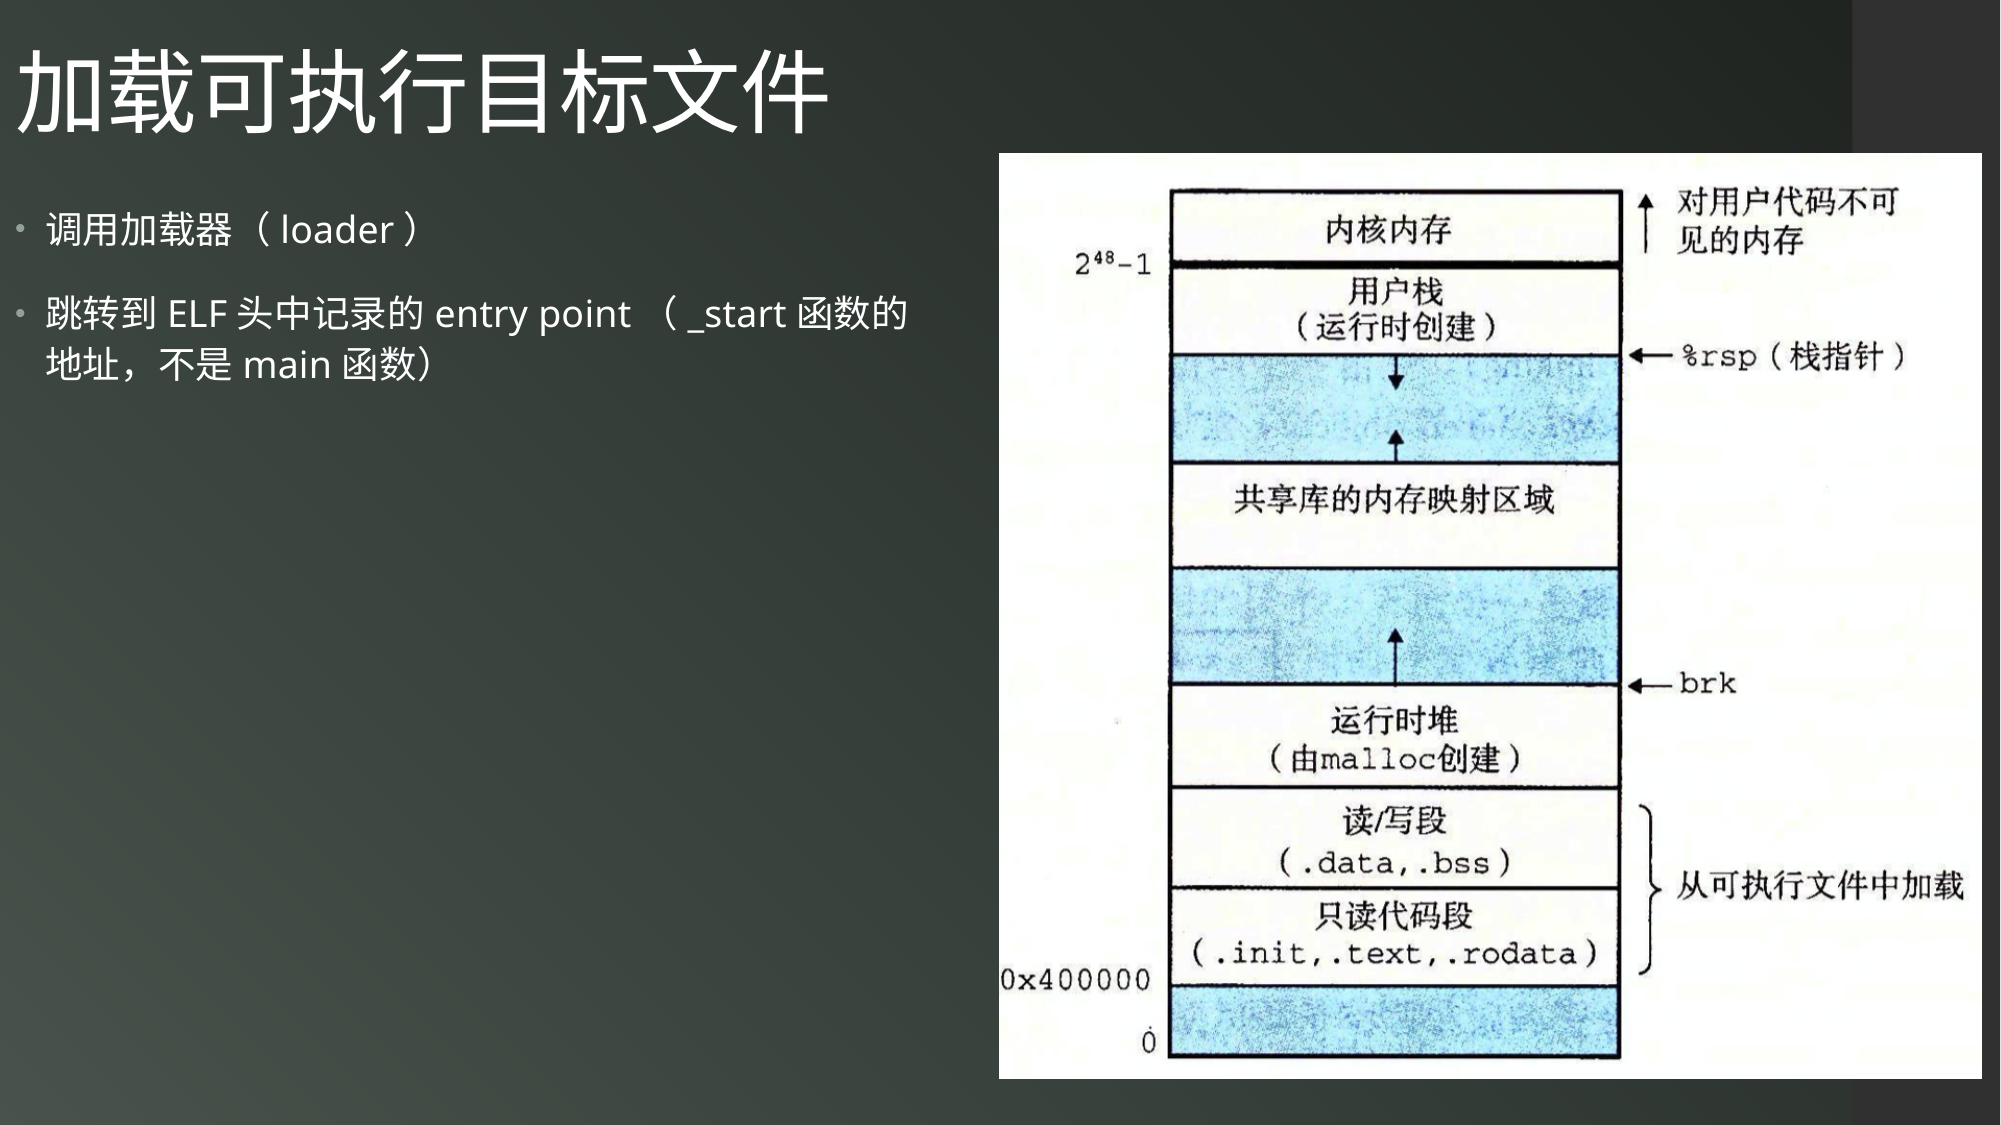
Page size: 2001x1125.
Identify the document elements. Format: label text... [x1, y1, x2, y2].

title 加载可执行目标文件 [0, 0, 1590, 154]
list 调用加载器（loader） 跳转到ELF头中记录的entry point（_start函数的地址，不是main函数） [0, 192, 949, 1125]
picture [999, 153, 1982, 1080]
